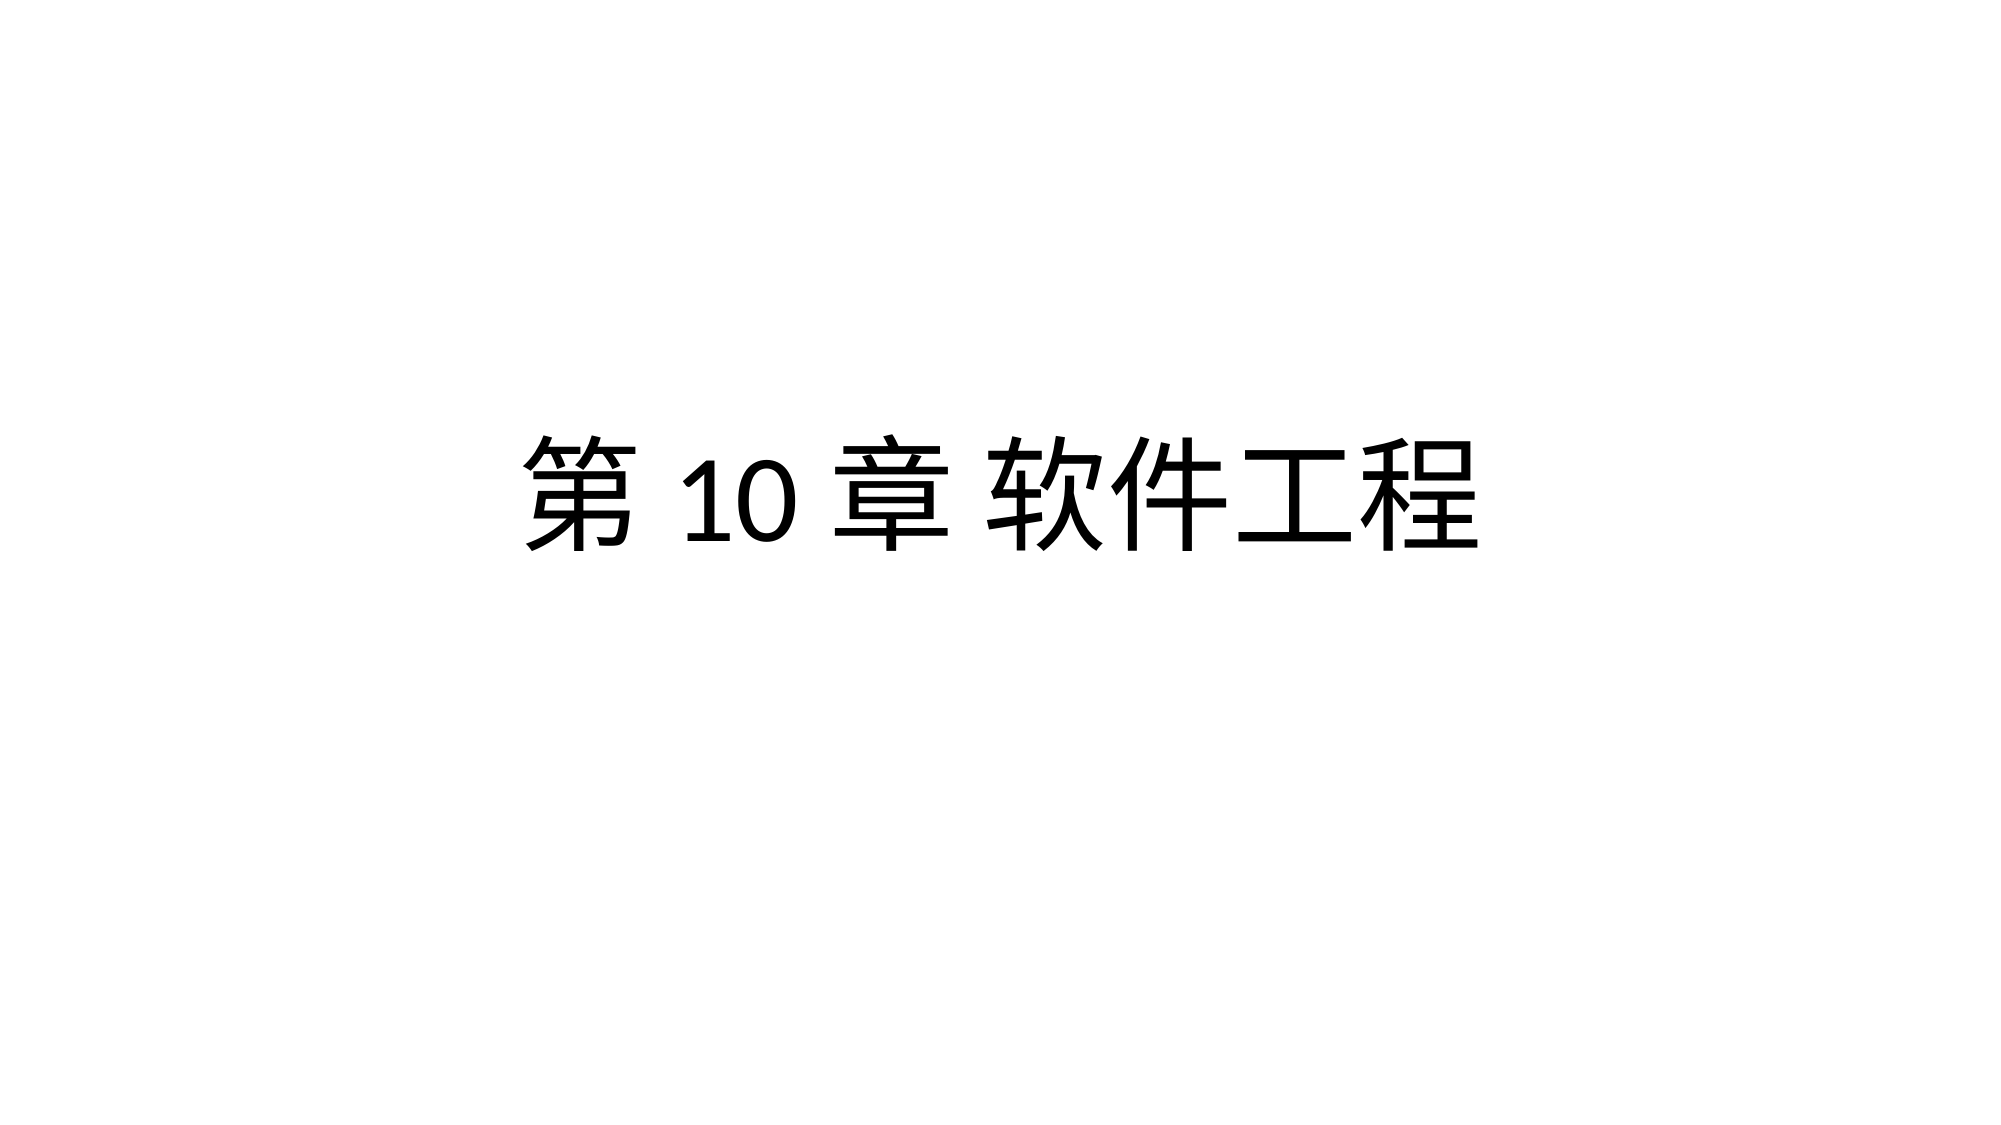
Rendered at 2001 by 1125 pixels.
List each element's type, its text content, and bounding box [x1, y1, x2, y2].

title 第10章 软件工程 [249, 184, 1750, 576]
